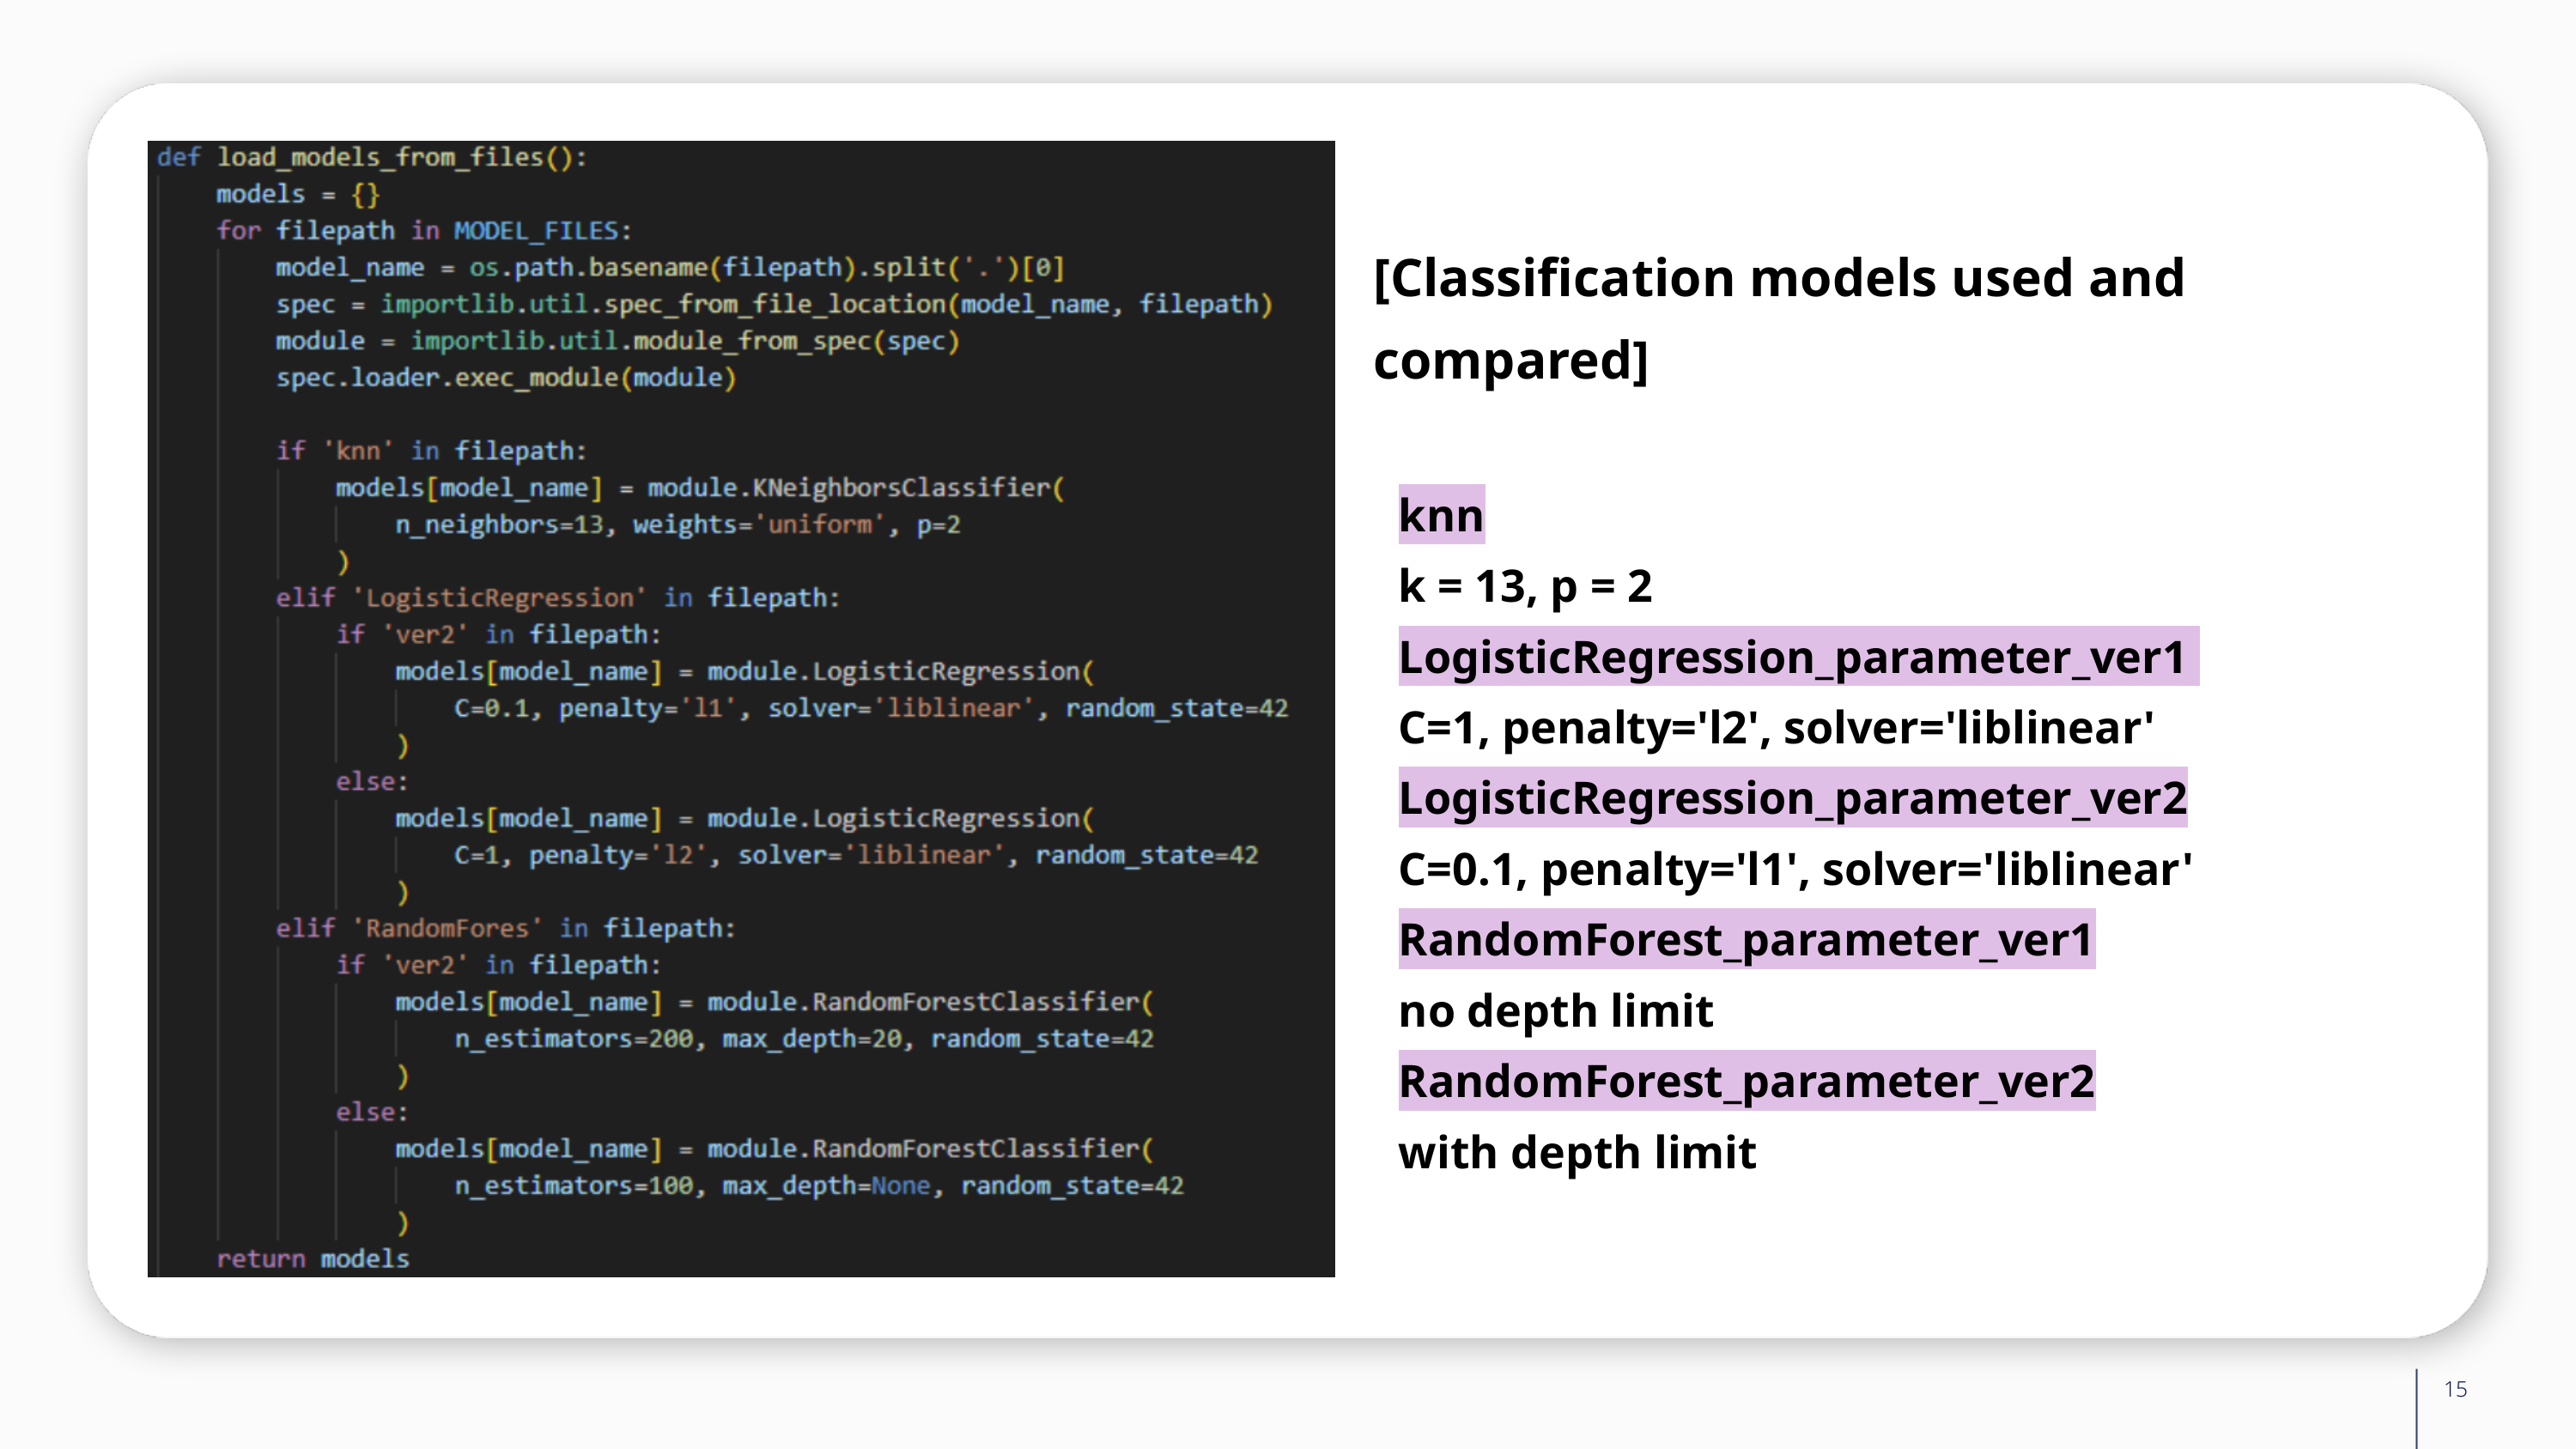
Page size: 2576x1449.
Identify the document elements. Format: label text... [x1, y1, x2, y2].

picture [2348, 1369, 2485, 1449]
text_box 15 [2443, 1369, 2475, 1401]
picture [87, 83, 2489, 1338]
